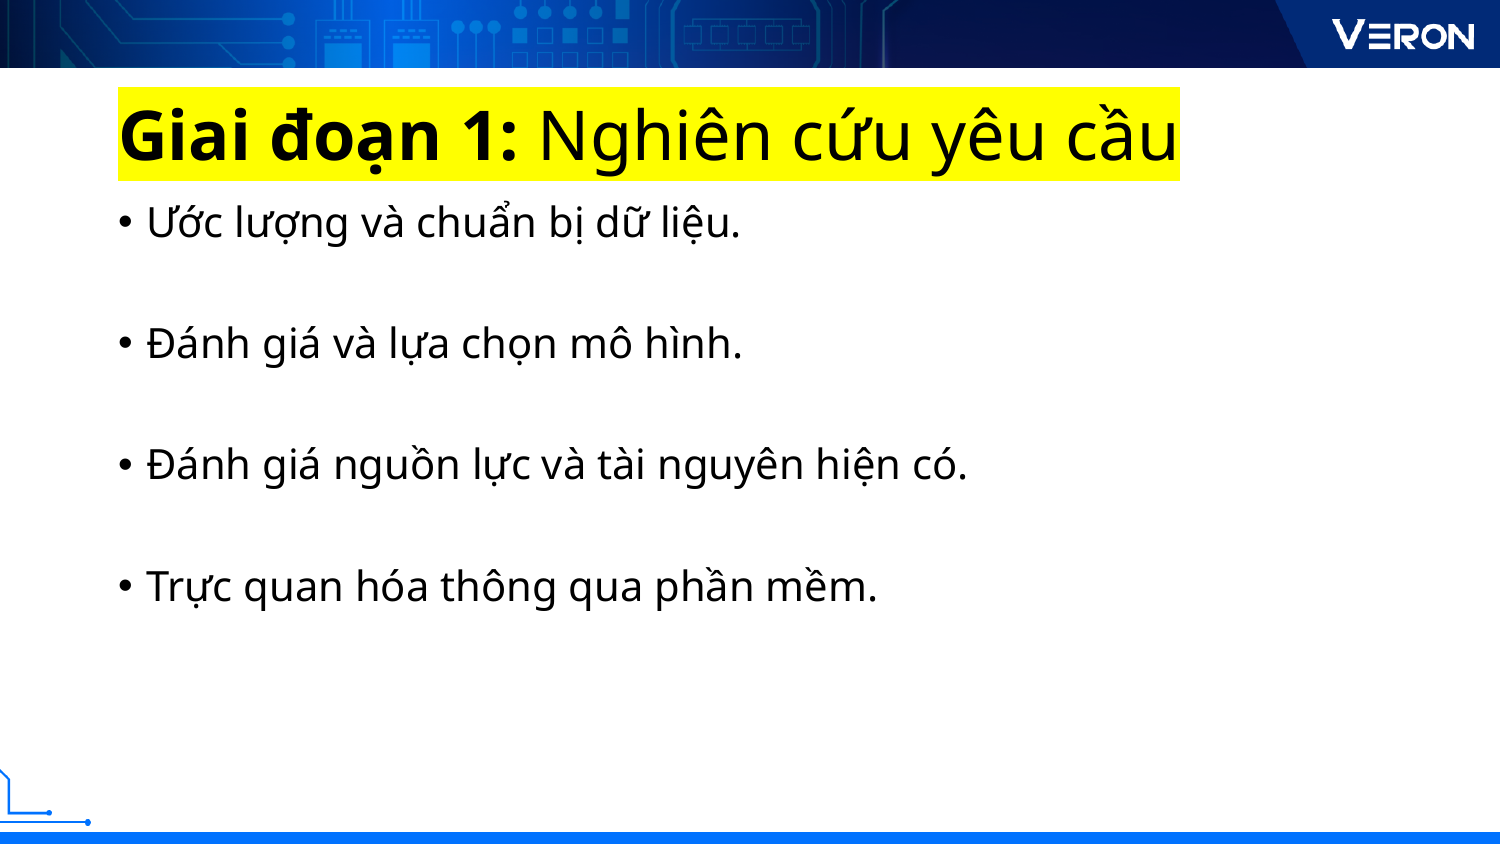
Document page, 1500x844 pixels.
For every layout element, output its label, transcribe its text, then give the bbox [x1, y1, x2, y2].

picture [0, 0, 1500, 844]
list Ước lượng và chuẩn bị dữ liệu. Đánh giá và lựa chọn mô hình. Đánh giá nguồn lực và tài nguyên hiện có. Trực quan hóa thông qua phần mềm. [103, 193, 1397, 730]
title Giai đoạn 1: Nghiên cứu yêu cầu [103, 93, 1488, 209]
